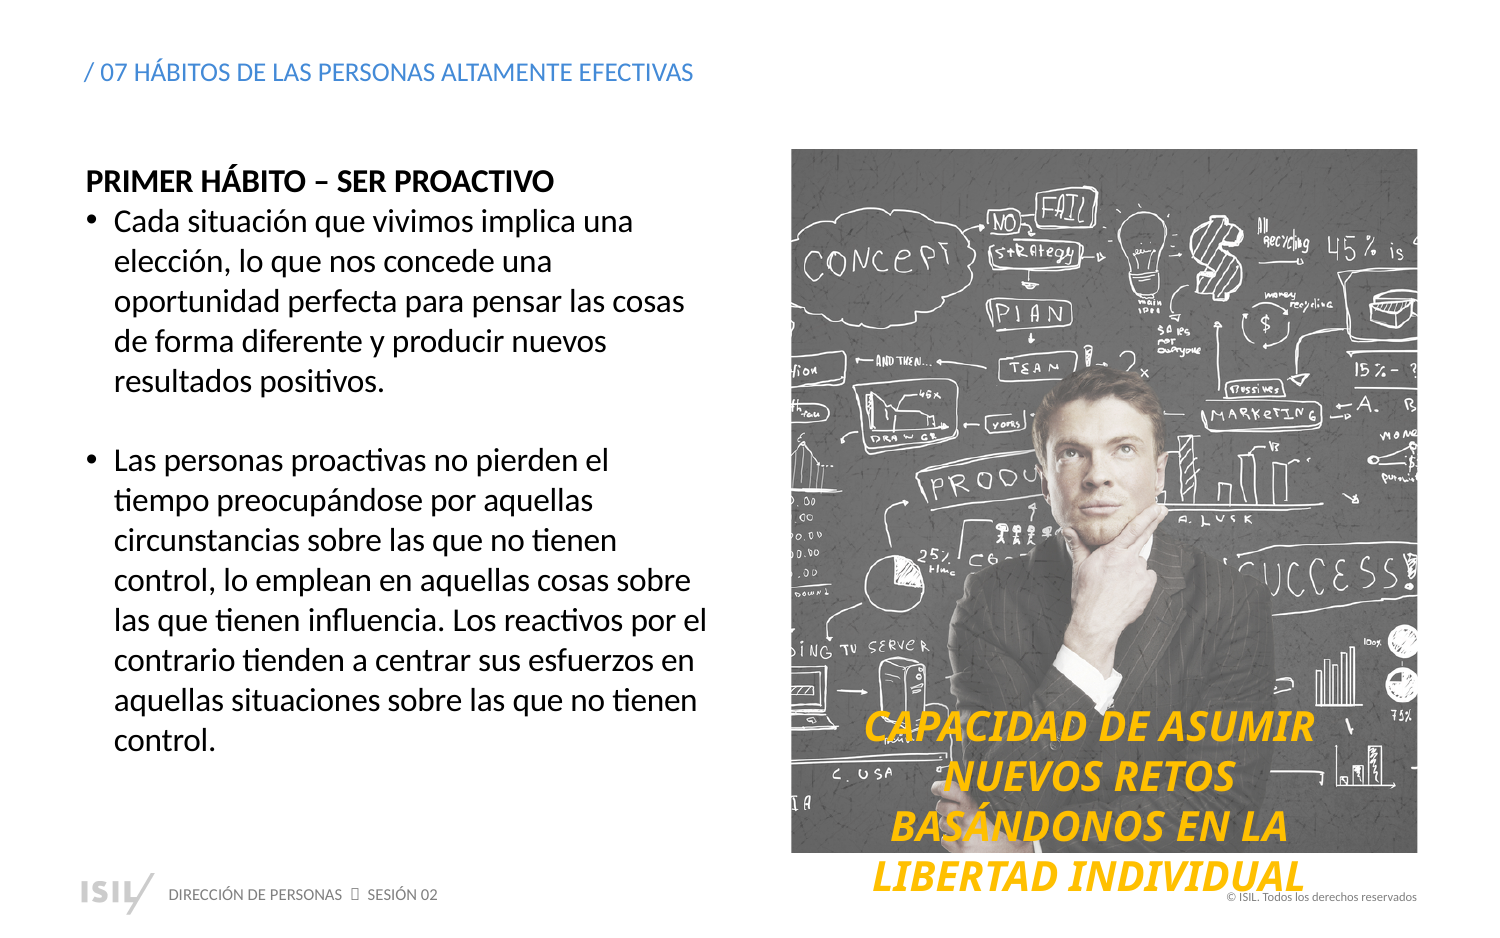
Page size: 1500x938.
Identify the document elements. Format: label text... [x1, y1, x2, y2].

picture [791, 149, 1418, 853]
text_box PRIMER HÁBITO – SER PROACTIVO Cada situación que vivimos implica una elección, lo que nos concede una oportunidad perfecta para pensar las cosas de forma diferente y producir nuevos resultados positivos. Las personas proactivas no pierden el tiempo preocupándose por aquellas circunstancias sobre las que no tienen control, lo emplean en aquellas cosas sobre las que tienen influencia. Los reactivos por el contrario tienden a centrar sus esfuerzos en aquellas situaciones sobre las que no tienen control. [83, 159, 709, 759]
text_box / 07 HÁBITOS DE LAS PERSONAS ALTAMENTE EFECTIVAS [83, 54, 726, 87]
